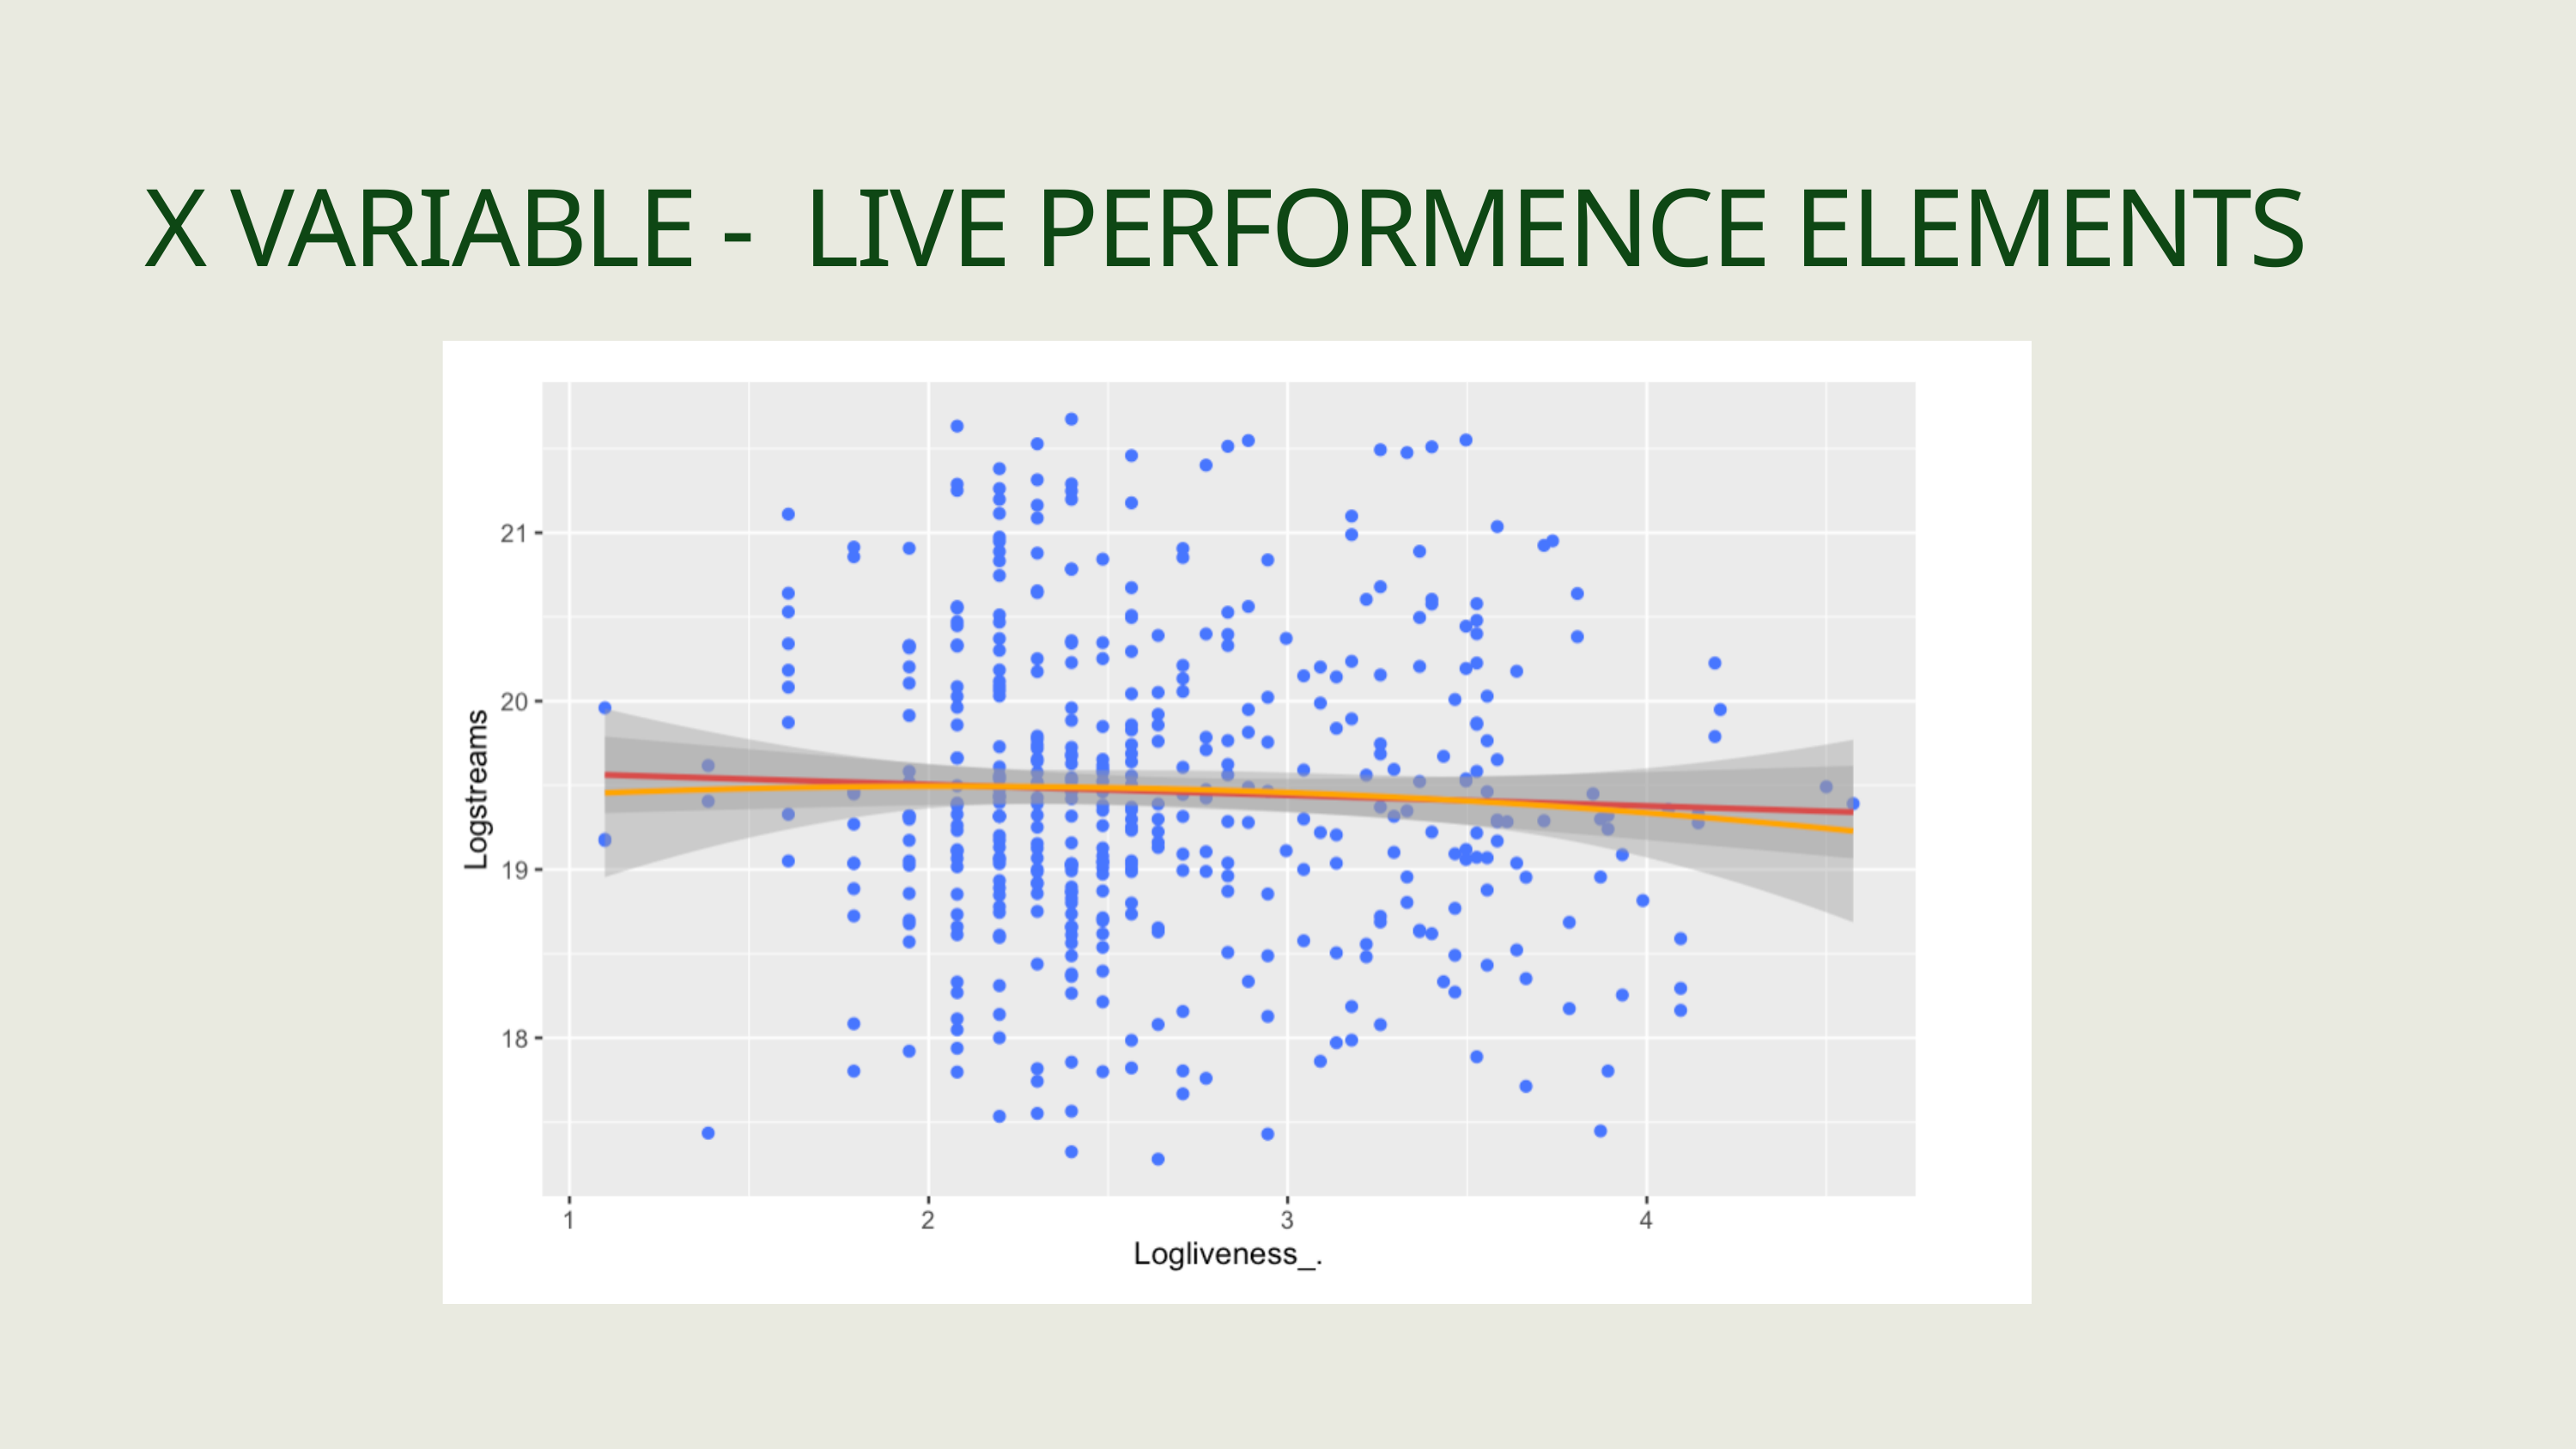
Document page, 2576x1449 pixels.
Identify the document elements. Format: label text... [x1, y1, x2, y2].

text_box [442, 341, 2032, 1304]
text_box X VARIABLE - LIVE PERFORMENCE ELEMENTS [144, 194, 2432, 288]
